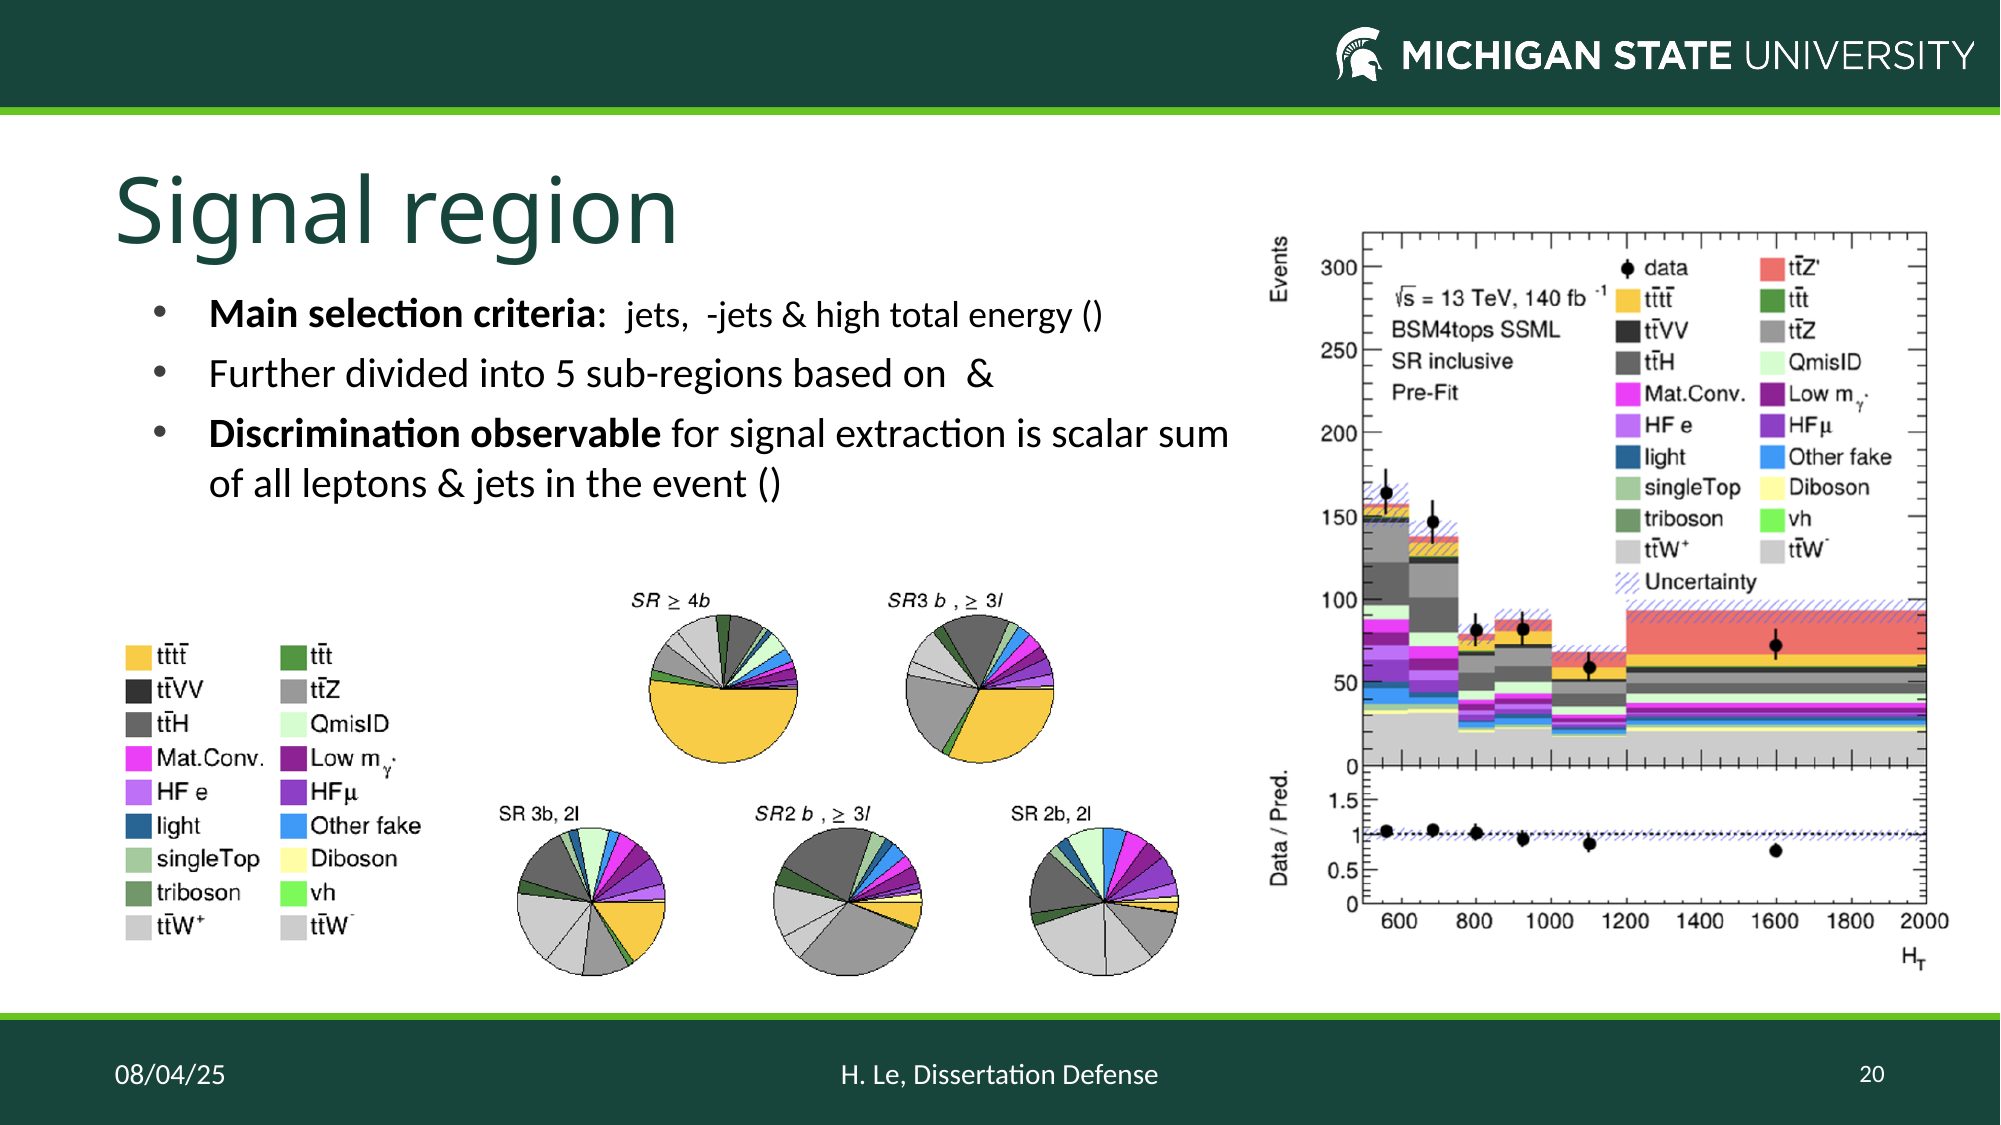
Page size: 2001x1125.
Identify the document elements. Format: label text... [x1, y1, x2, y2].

title Signal region [99, 134, 1900, 279]
picture [1336, 27, 1974, 81]
picture [1245, 206, 1962, 986]
picture [0, 1002, 2000, 1125]
picture [116, 637, 433, 948]
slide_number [99, 1042, 567, 1103]
footer H. Le, Dissertation Defense [683, 1042, 1317, 1103]
slide_number 20 [1433, 1042, 1900, 1103]
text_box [466, 558, 1237, 1001]
